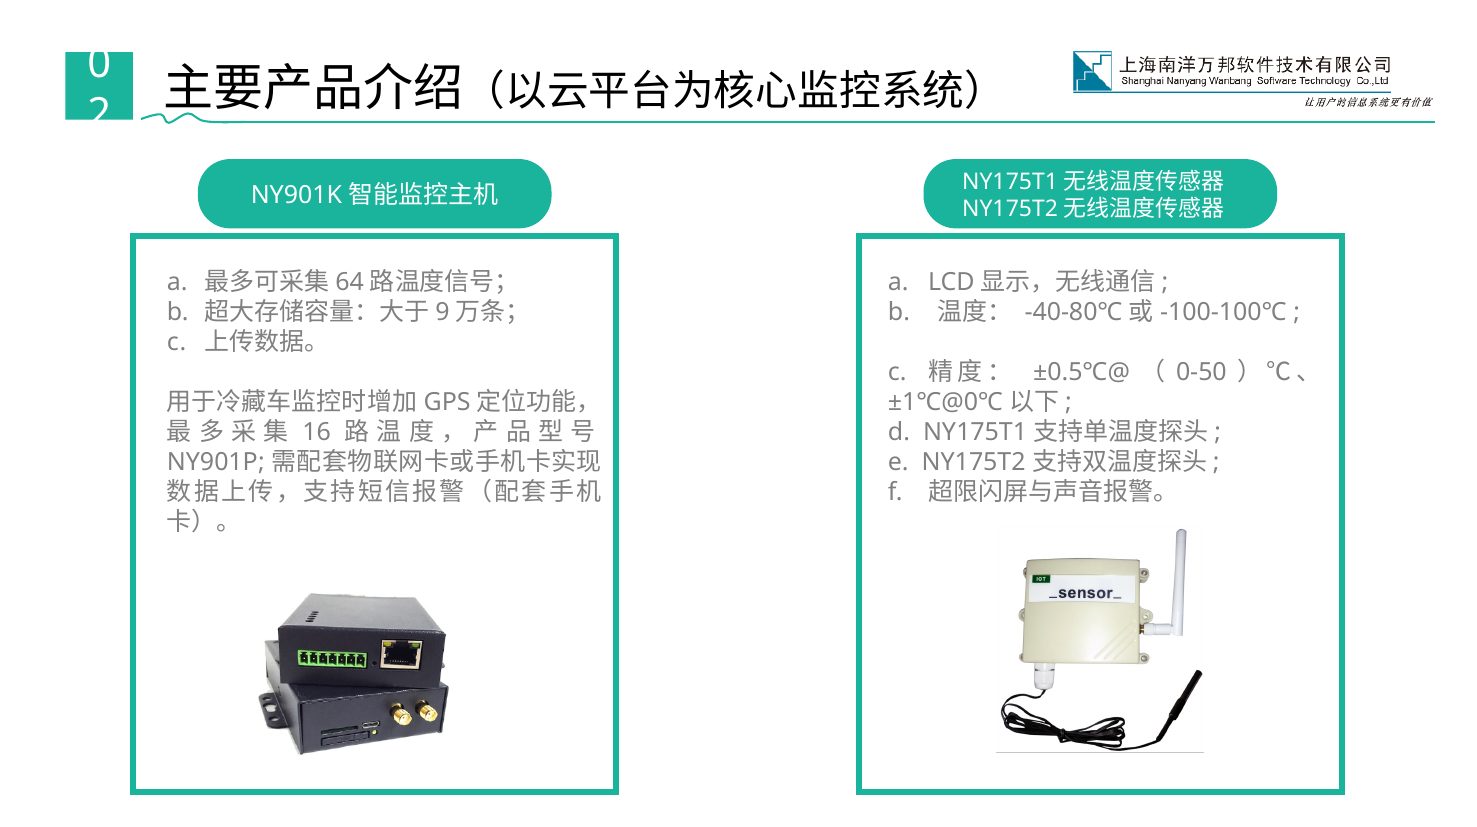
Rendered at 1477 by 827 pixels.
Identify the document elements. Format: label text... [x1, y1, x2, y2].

text_box [132, 235, 617, 793]
picture [219, 582, 488, 774]
picture [996, 524, 1204, 753]
picture [1073, 51, 1435, 108]
text_box 主要产品介绍（以云平台为核心监控系统） [148, 47, 1146, 121]
text_box [858, 235, 1343, 793]
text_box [197, 159, 552, 229]
text_box [140, 112, 246, 124]
text_box 02 [64, 51, 134, 121]
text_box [923, 159, 1278, 230]
